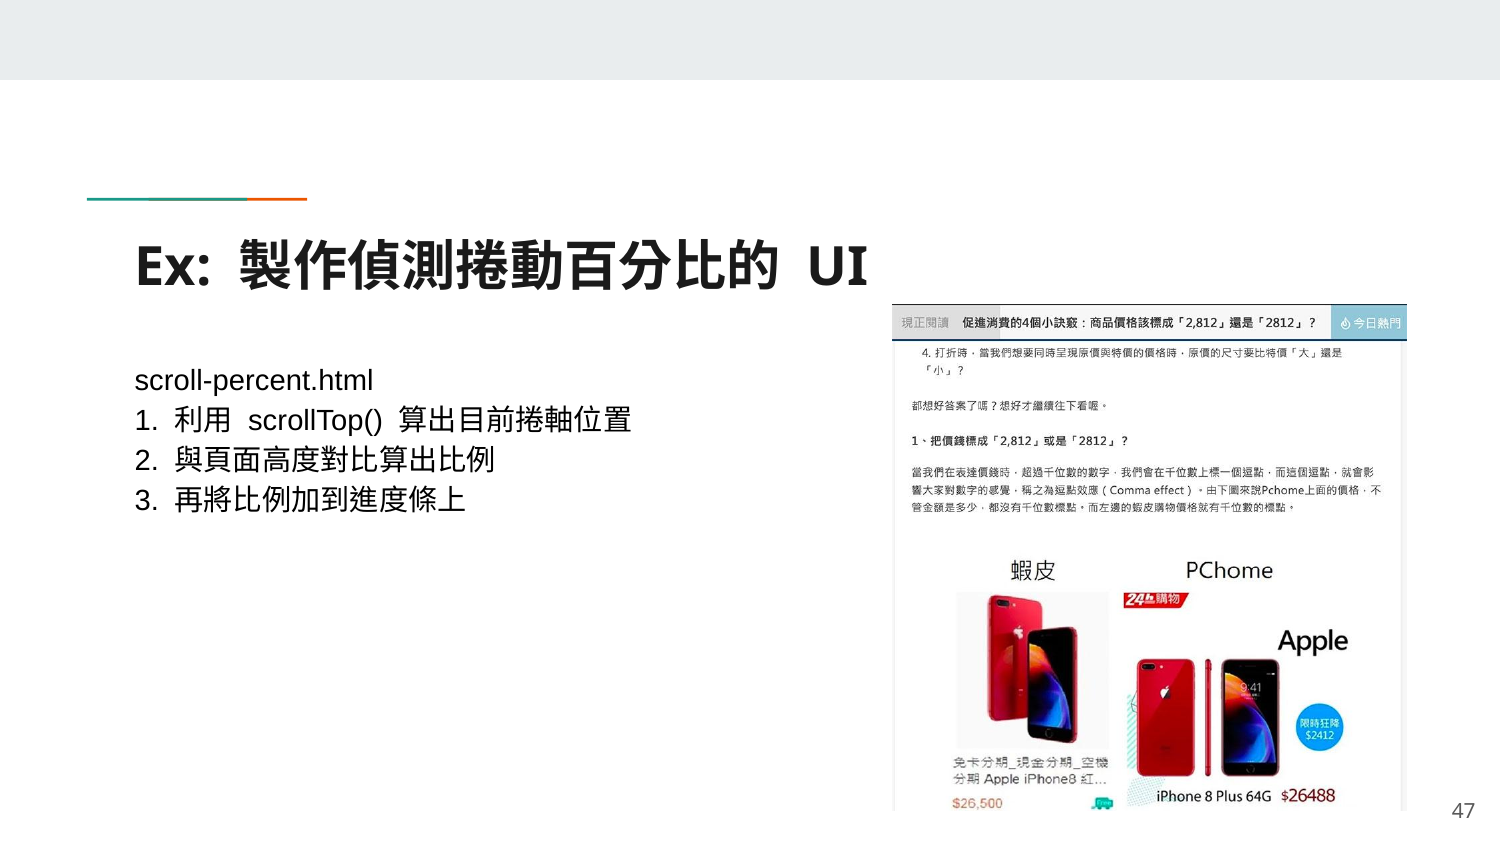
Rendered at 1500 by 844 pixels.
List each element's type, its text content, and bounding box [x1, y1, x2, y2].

list scroll-percent.html 1. 利用 scrollTop() 算出目前捲軸位置 2. 與頁面高度對比算出比例 3. 再將比例加到進度條上 [119, 341, 886, 712]
title Ex: 製作偵測捲動百分比的 UI [119, 216, 1381, 305]
picture [891, 303, 1407, 811]
slide_number ‹#› [1400, 779, 1491, 844]
